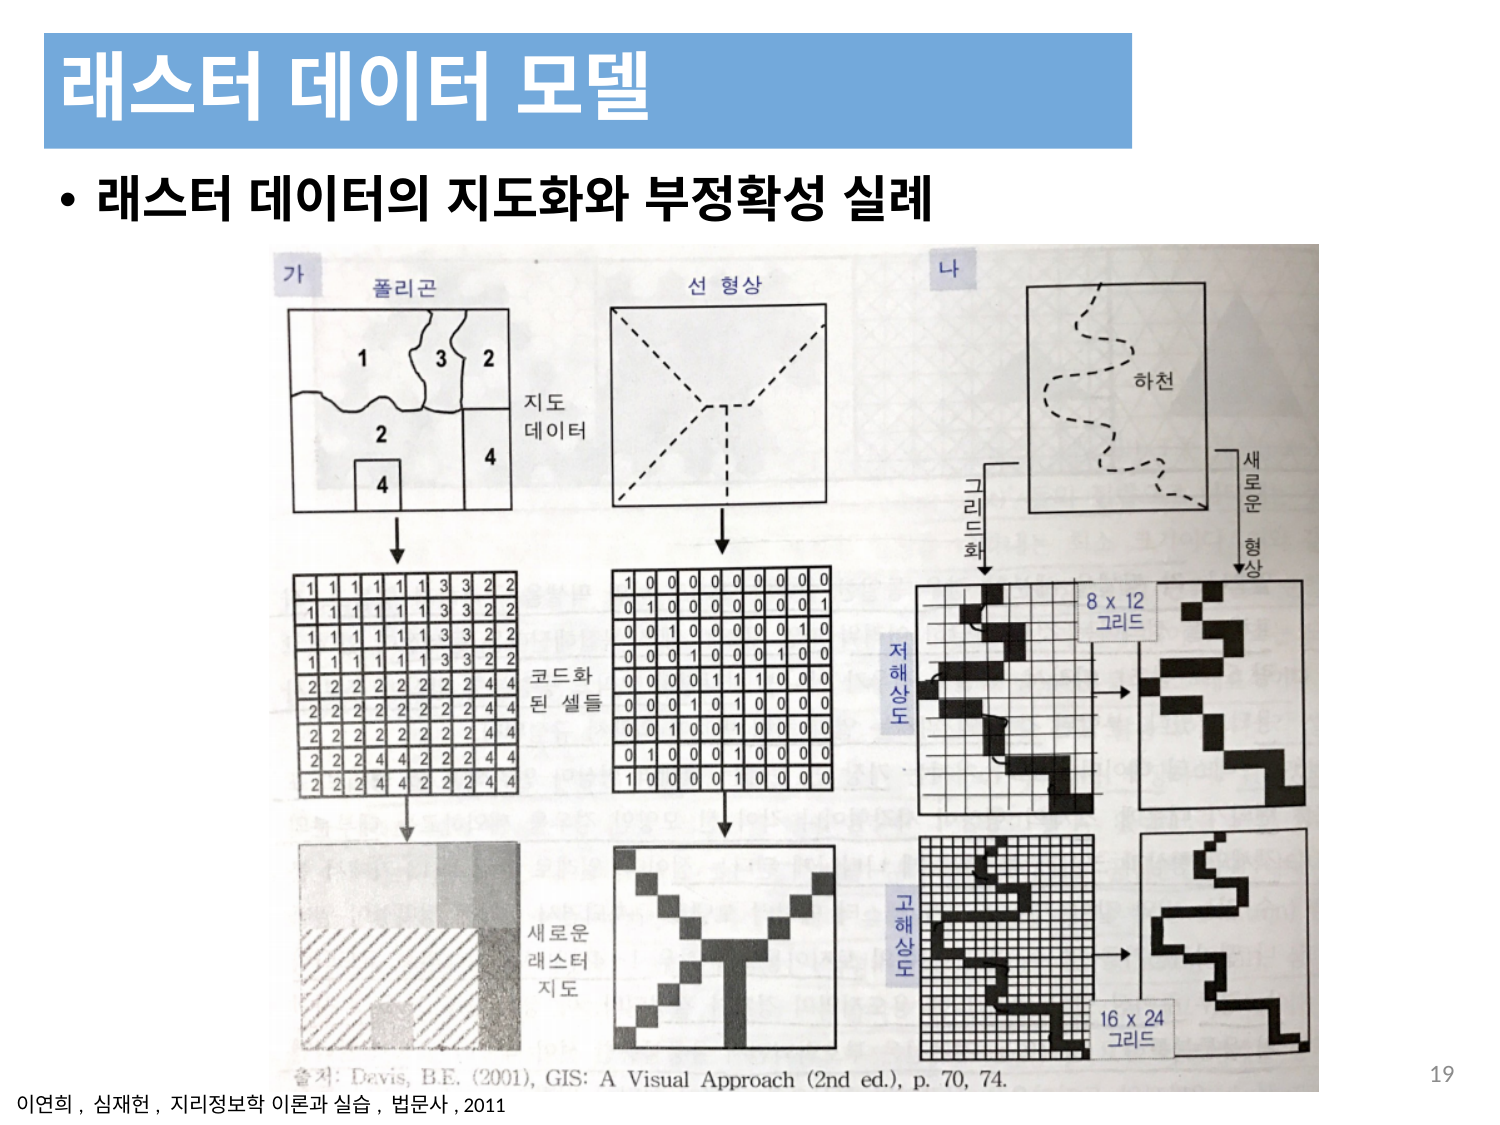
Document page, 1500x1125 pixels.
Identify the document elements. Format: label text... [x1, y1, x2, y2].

list 래스터 데이터의 지도화와 부정확성 실례 [44, 167, 1440, 992]
text_box 이연희, 심재헌, 지리정보학 이론과 실습, 법문사, 2011 [1, 1084, 521, 1125]
picture [269, 244, 1319, 1092]
slide_number 259 [1132, 1042, 1470, 1103]
list 래스터 데이터 모델 [44, 33, 1133, 149]
